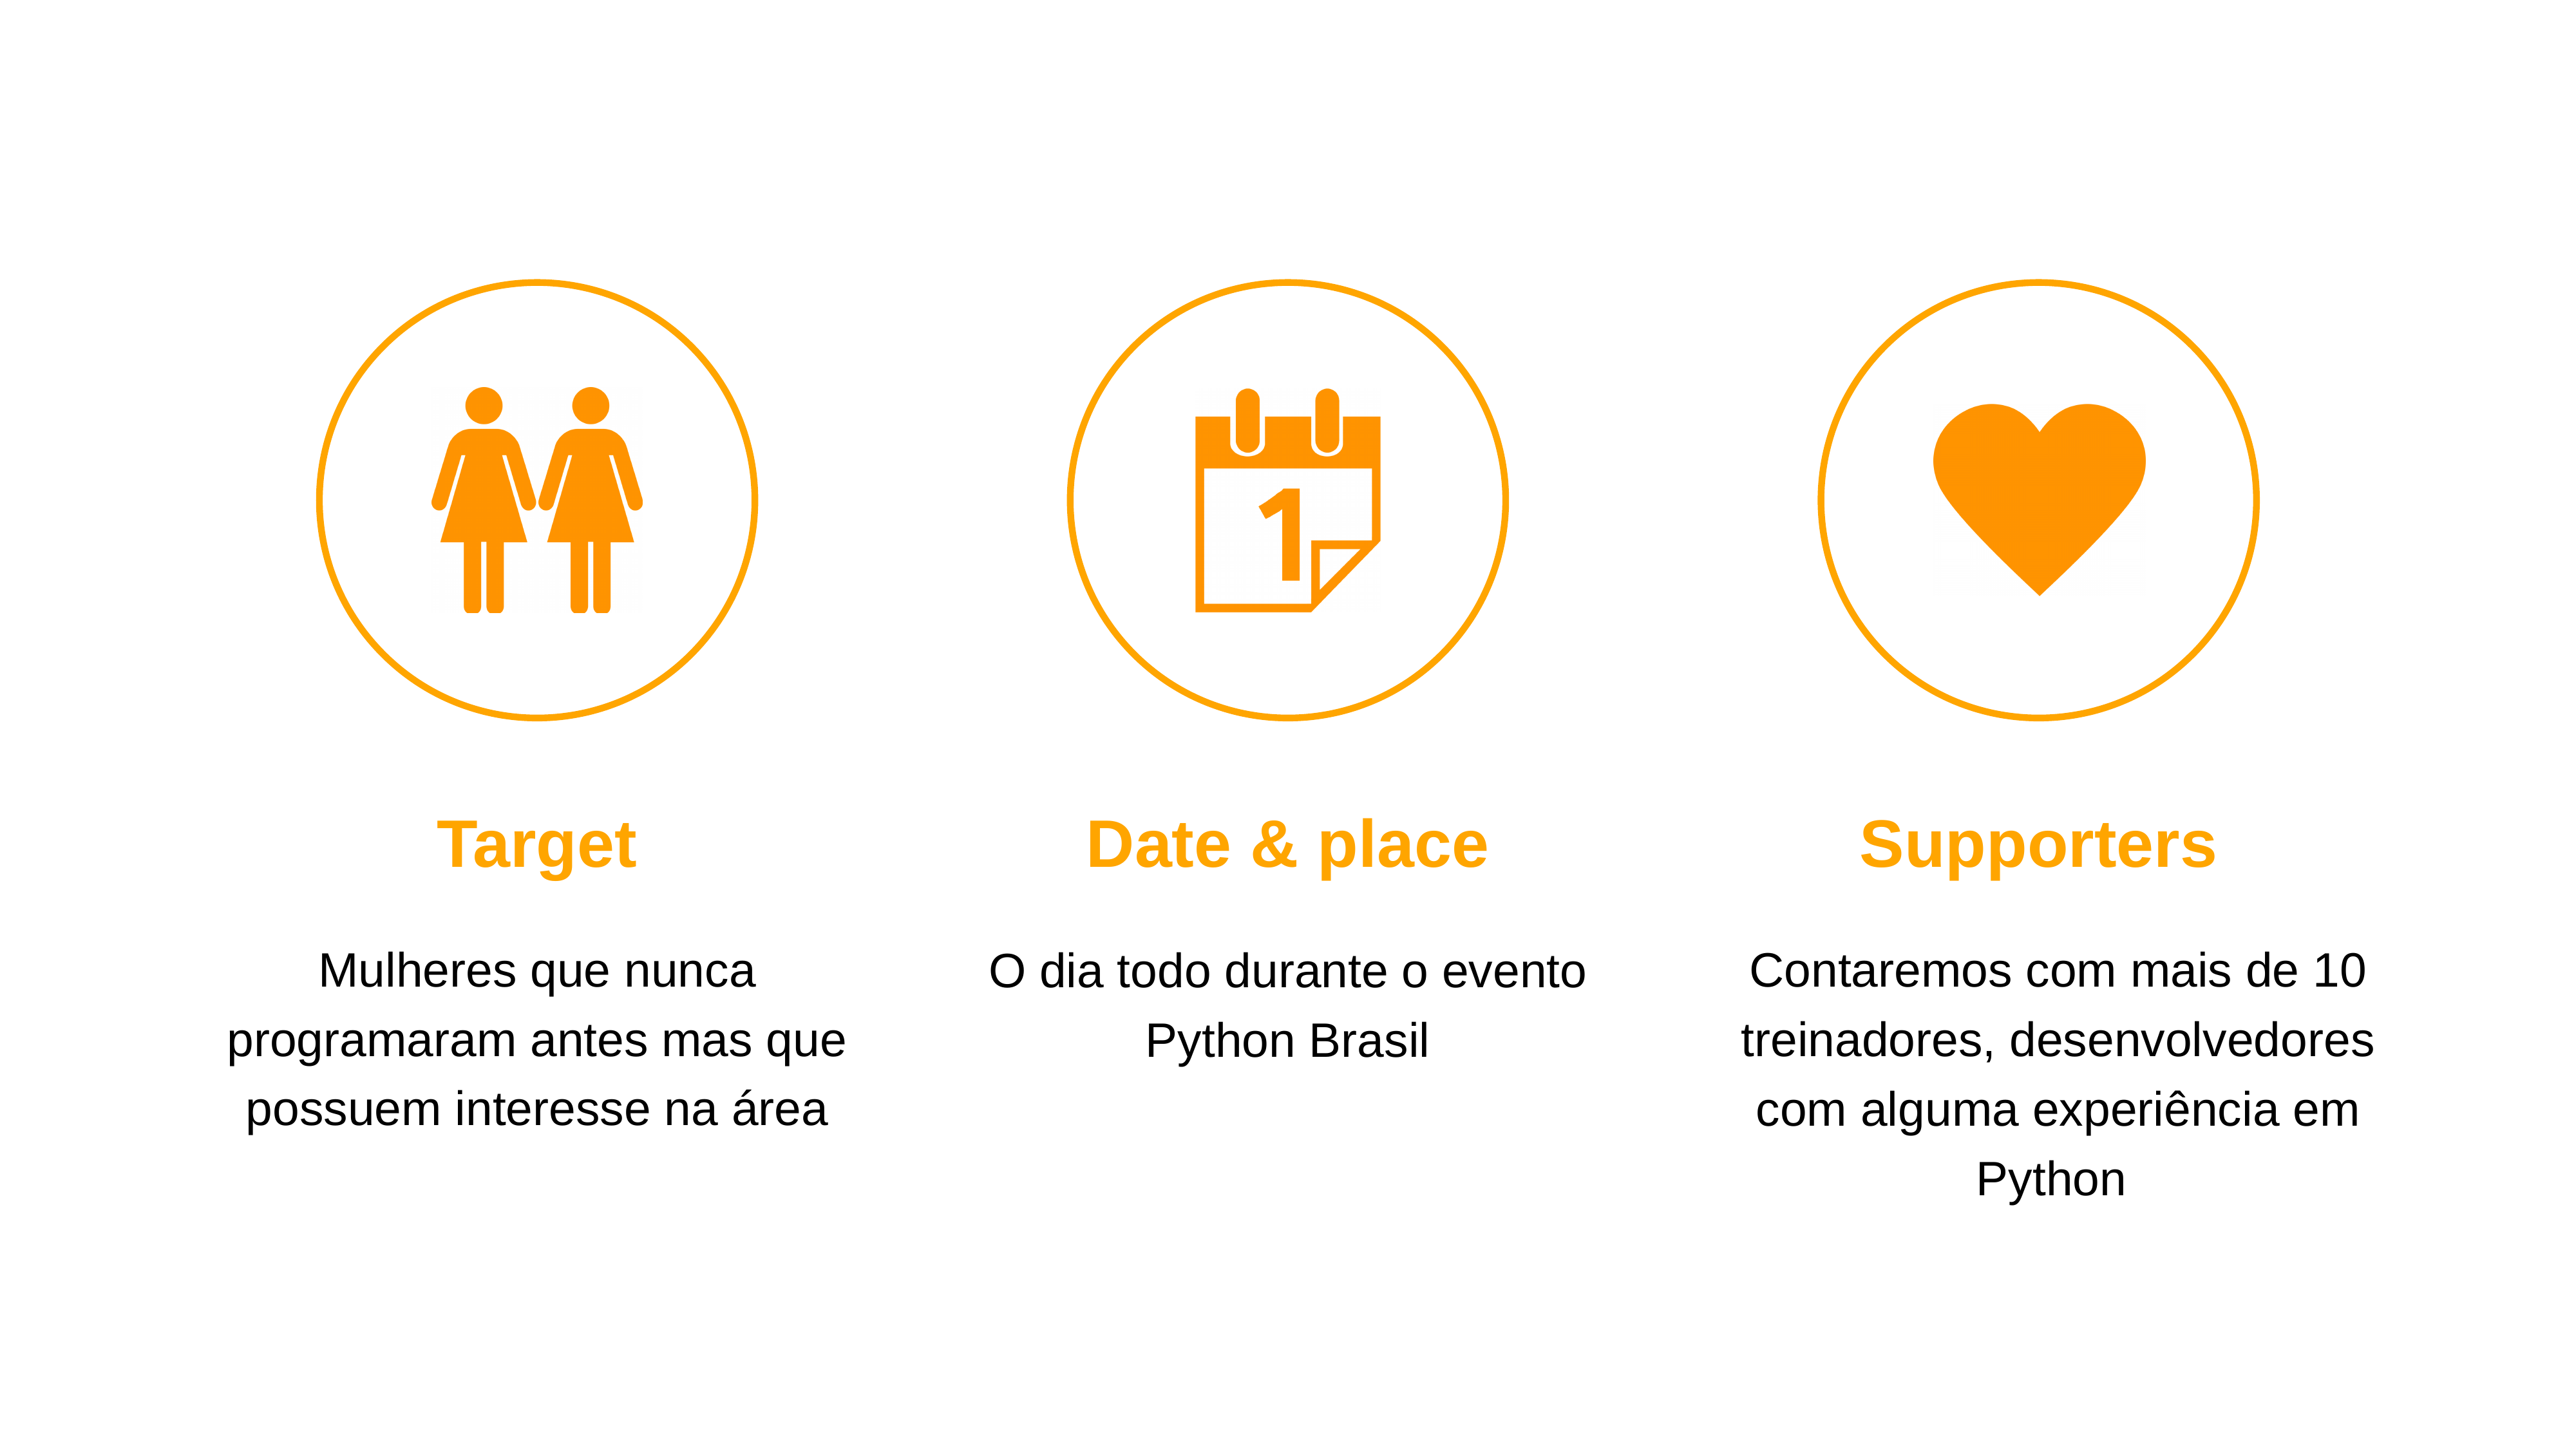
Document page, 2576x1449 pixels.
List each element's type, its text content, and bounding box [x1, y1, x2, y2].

text_box Target [431, 794, 643, 886]
text_box Mulheres que nunca programaram antes mas que possuem interesse na área [214, 927, 860, 1135]
picture [1195, 388, 1381, 612]
text_box Date & place [1081, 794, 1495, 886]
text_box Contaremos com mais de 10 treinadores, desenvolvedores com alguma experiência em Python [1716, 927, 2400, 1206]
text_box [1070, 282, 1506, 718]
text_box O dia todo durante o evento Python Brasil [965, 927, 1611, 1067]
picture [1933, 404, 2146, 597]
picture [431, 387, 643, 614]
text_box [1821, 282, 2257, 718]
text_box Supporters [1854, 794, 2224, 886]
text_box [319, 282, 755, 718]
